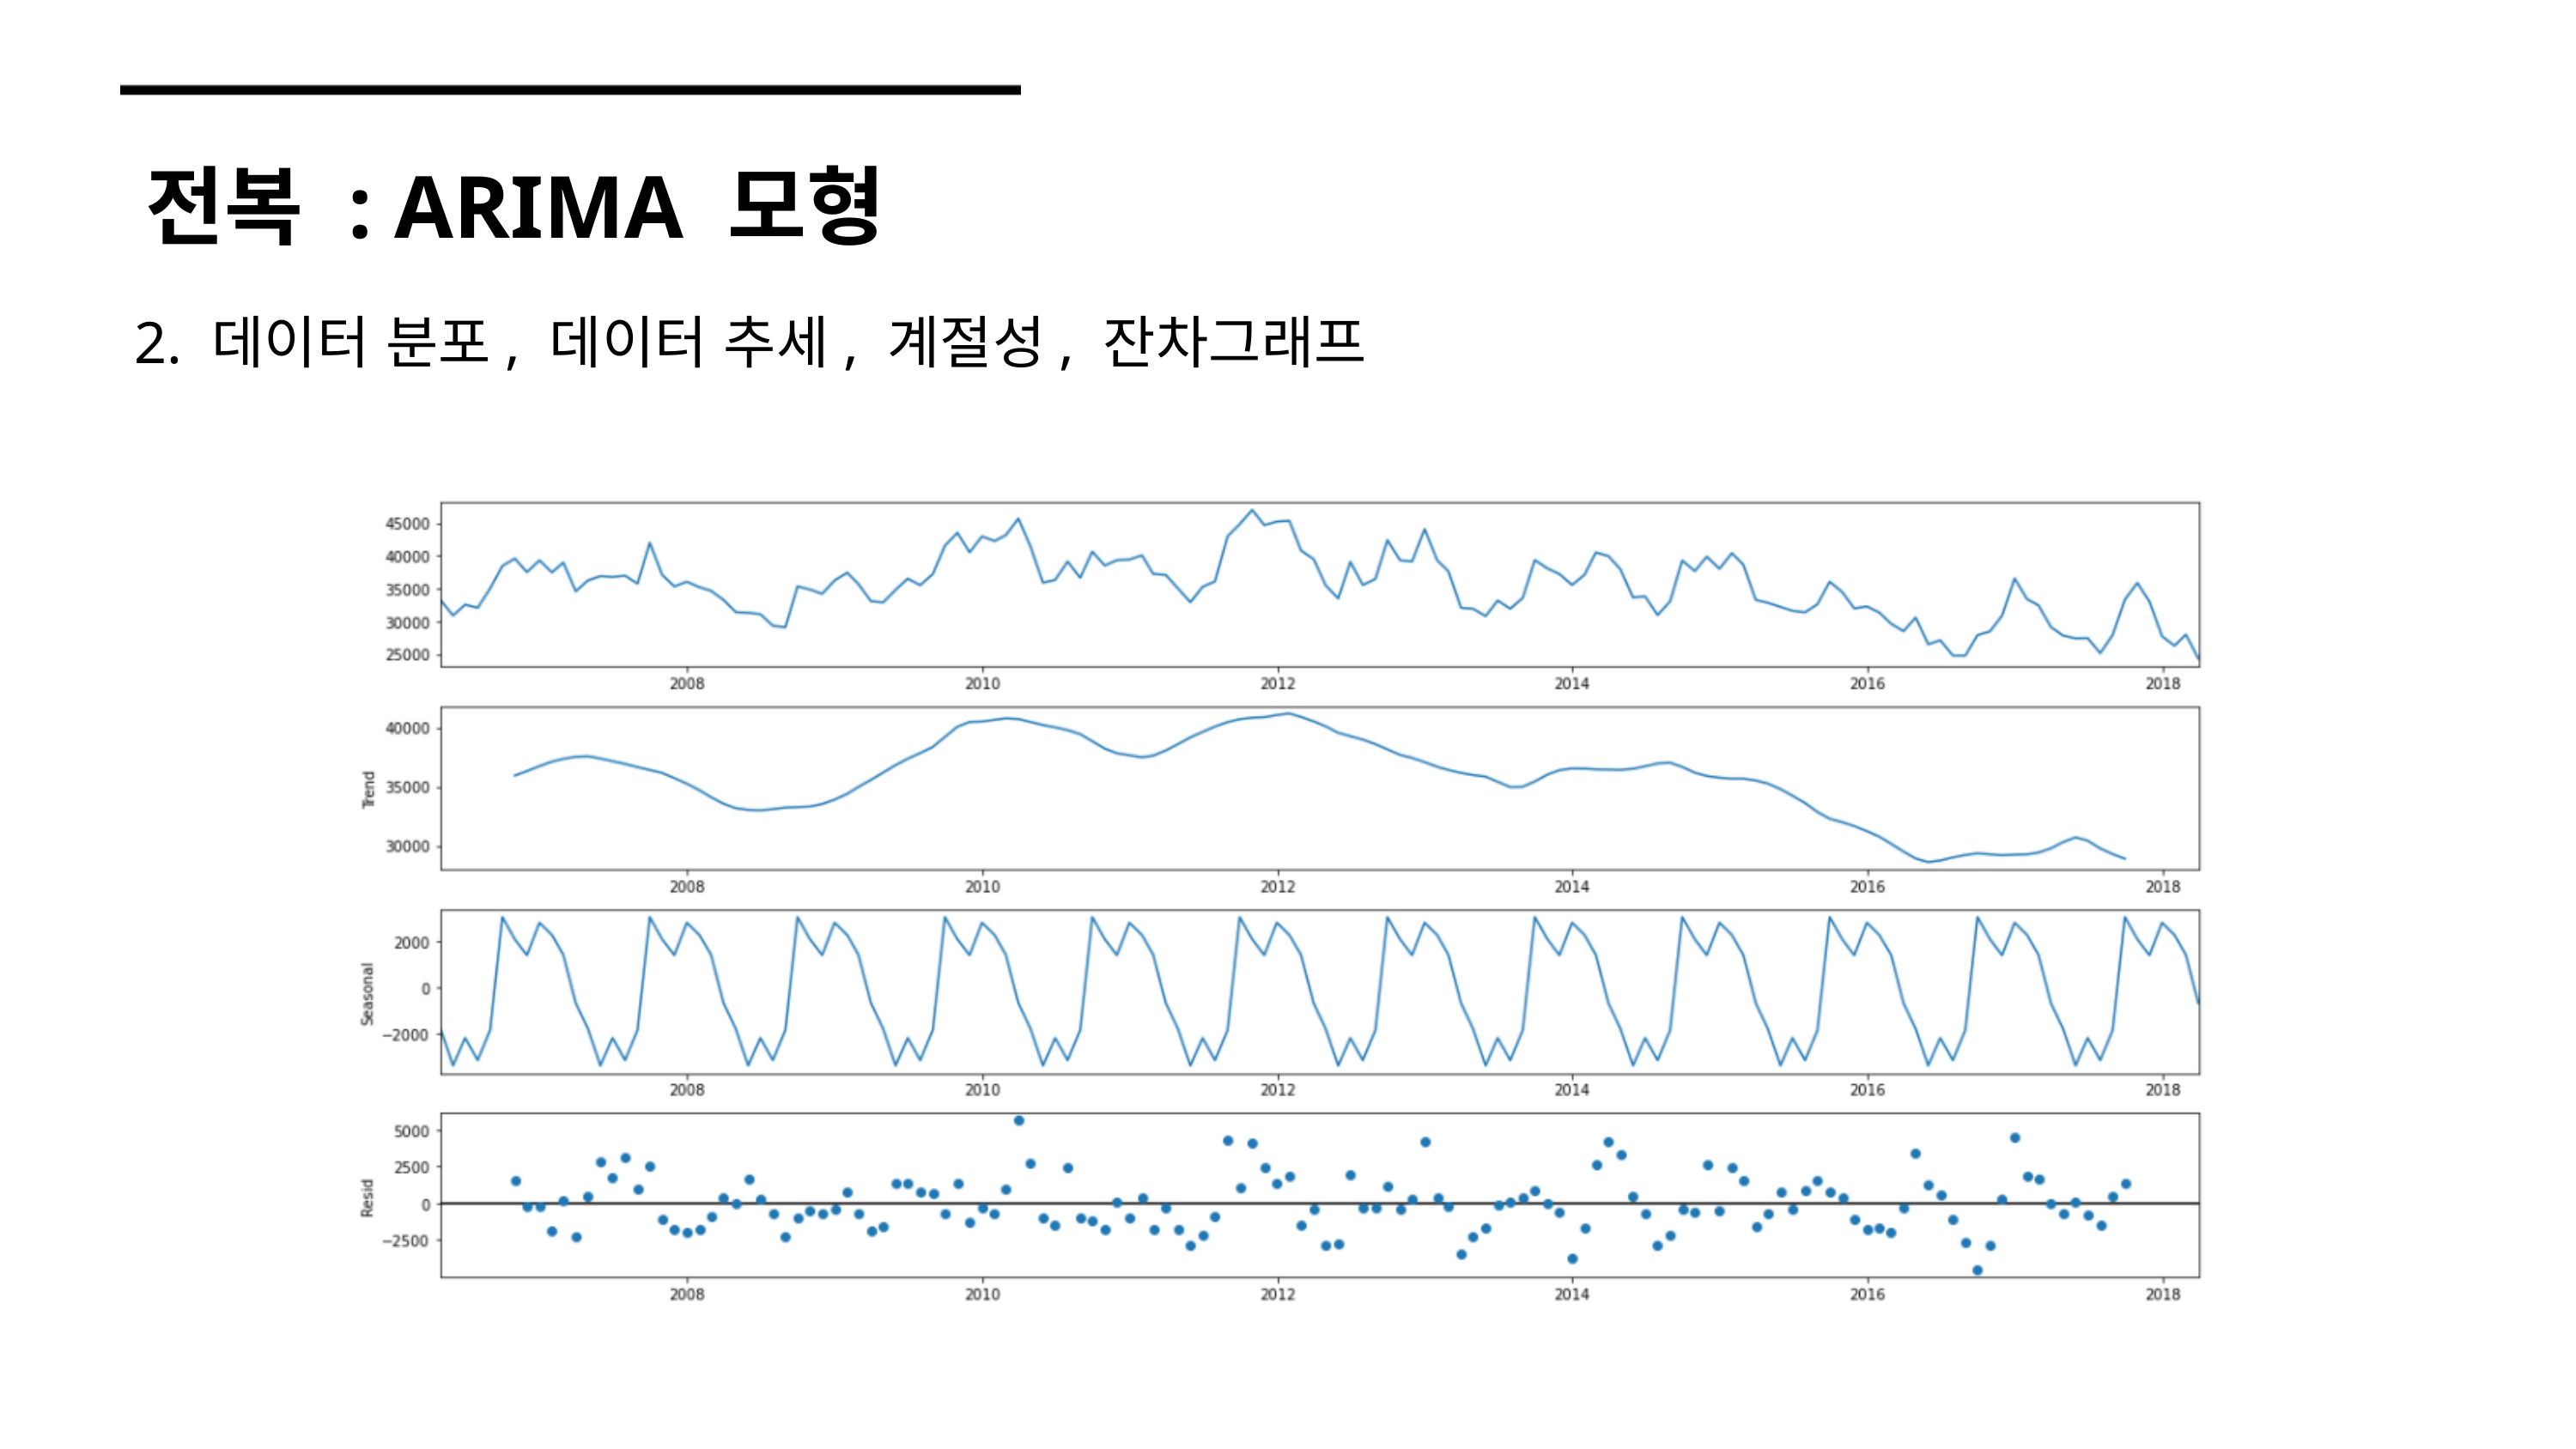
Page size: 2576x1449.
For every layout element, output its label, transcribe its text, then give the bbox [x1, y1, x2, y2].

text_box 전복 : ARIMA 모형 [132, 166, 1449, 242]
picture [352, 488, 2224, 1325]
text_box 2. 데이터 분포, 데이터 추세, 계절성, 잔차그래프 [121, 300, 2559, 382]
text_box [120, 71, 1022, 109]
